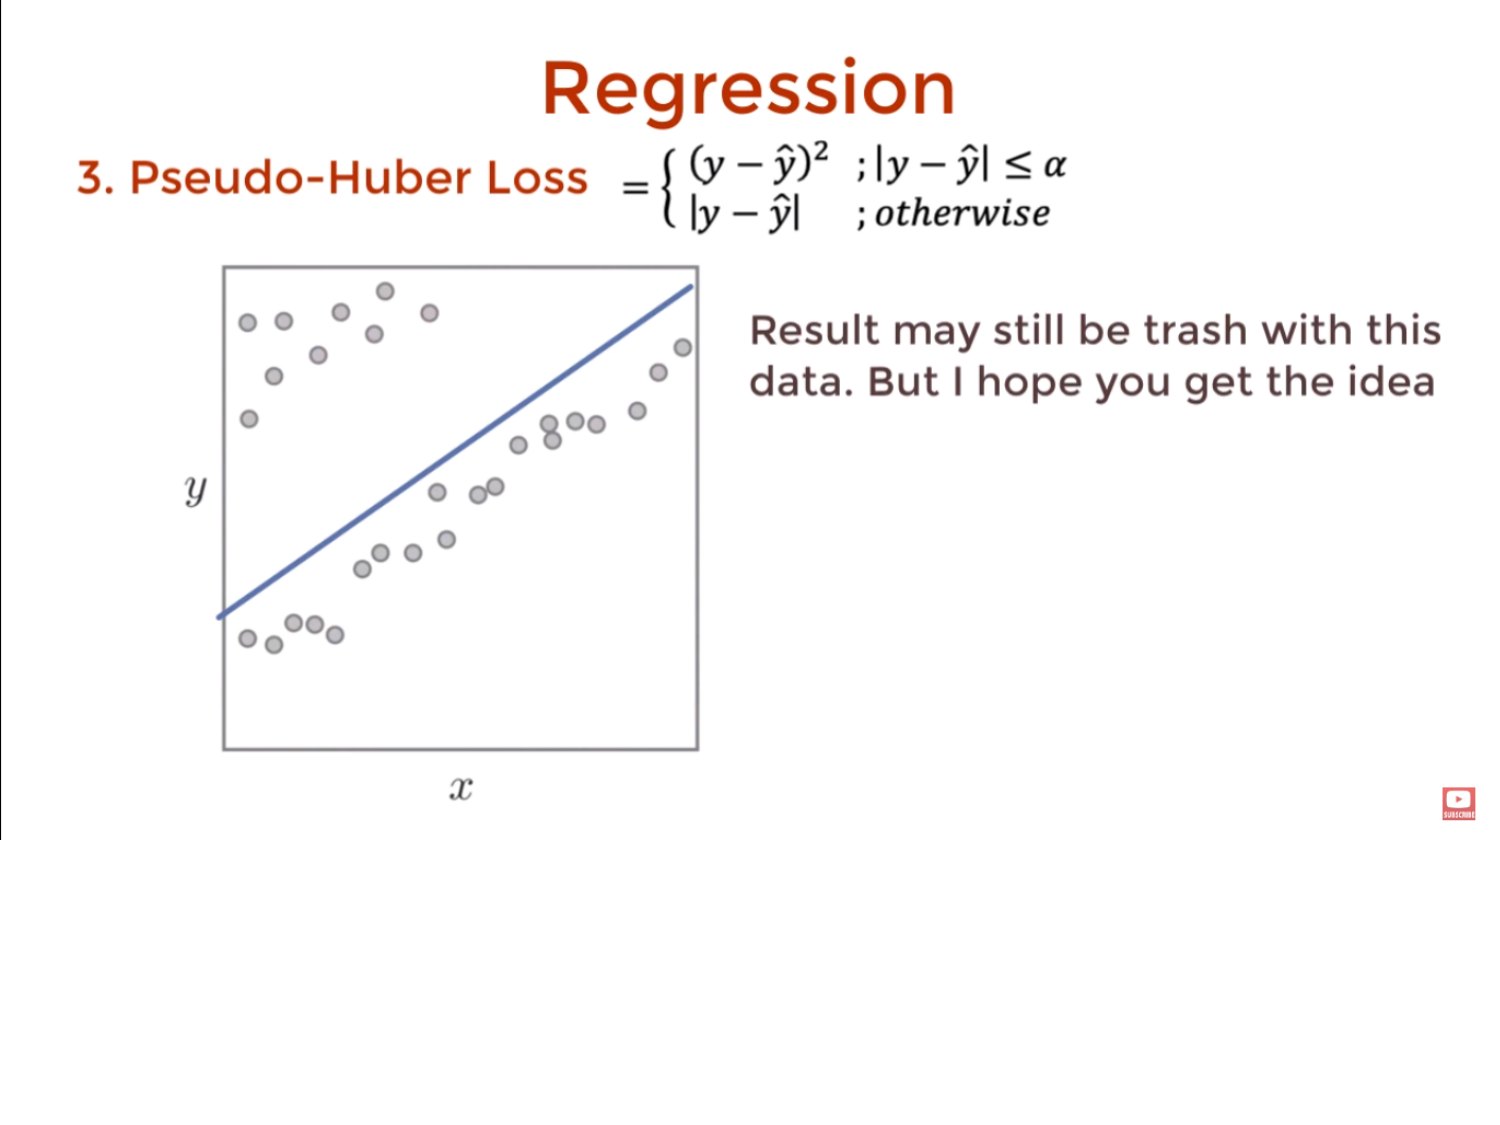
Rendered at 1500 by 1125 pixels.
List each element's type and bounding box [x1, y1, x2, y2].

picture [0, 0, 1495, 841]
